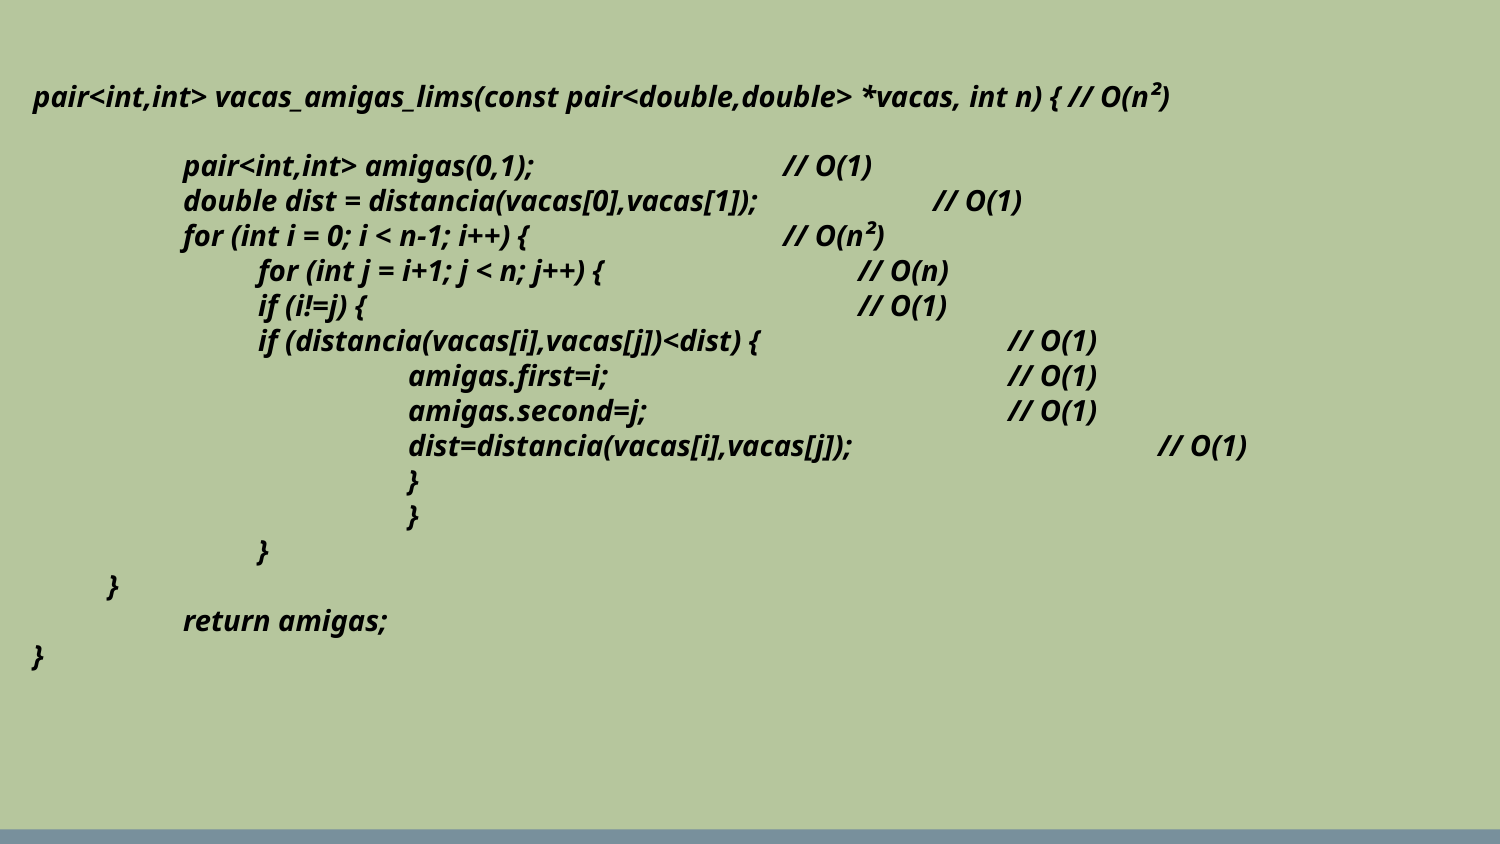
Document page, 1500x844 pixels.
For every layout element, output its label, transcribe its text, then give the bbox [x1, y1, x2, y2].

text_box pair<int,int> vacas_amigas_lims(const pair<double,double> *vacas, int n) { // O(n²) pair<int,int> amigas(0,1); // O(1) double dist = distancia(vacas[0],vacas[1]); // O(1) for (int i = 0; i < n-1; i++) { // O(n²) for (int j = i+1; j < n; j++) { // O(n) if (i!=j) { // O(1) if (distancia(vacas[i],vacas[j])<dist) { // O(1) amigas.first=i; // O(1) amigas.second=j; // O(1) dist=distancia(vacas[i],vacas[j]); // O(1) } } } } return amigas; } [18, 62, 1500, 688]
